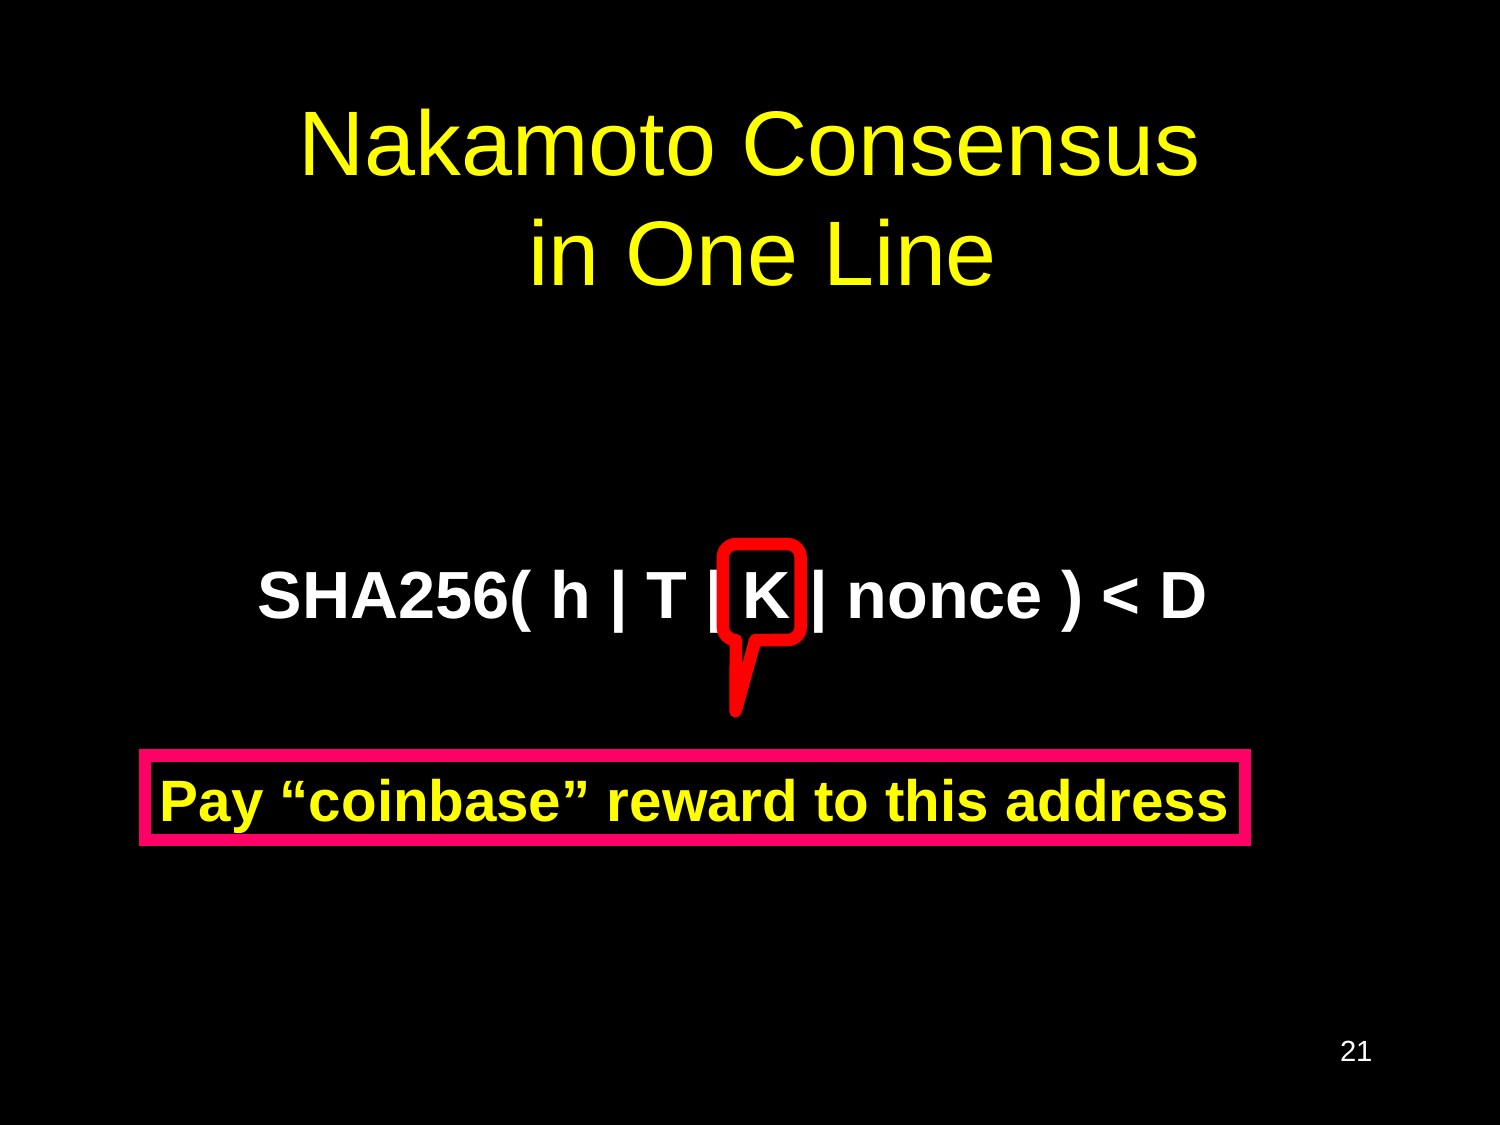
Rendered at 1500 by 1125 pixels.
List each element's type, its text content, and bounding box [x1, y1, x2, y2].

text_box Pay “coinbase” reward to this address [145, 755, 1245, 841]
title Nakamoto Consensus in One Line [112, 99, 1388, 288]
text_box SHA256( h | T | K | nonce ) < D [243, 544, 731, 639]
text_box SHA256( h | T | K | nonce ) < D [793, 544, 1243, 639]
slide_number 21 [1074, 1024, 1388, 1101]
text_box [722, 544, 801, 712]
